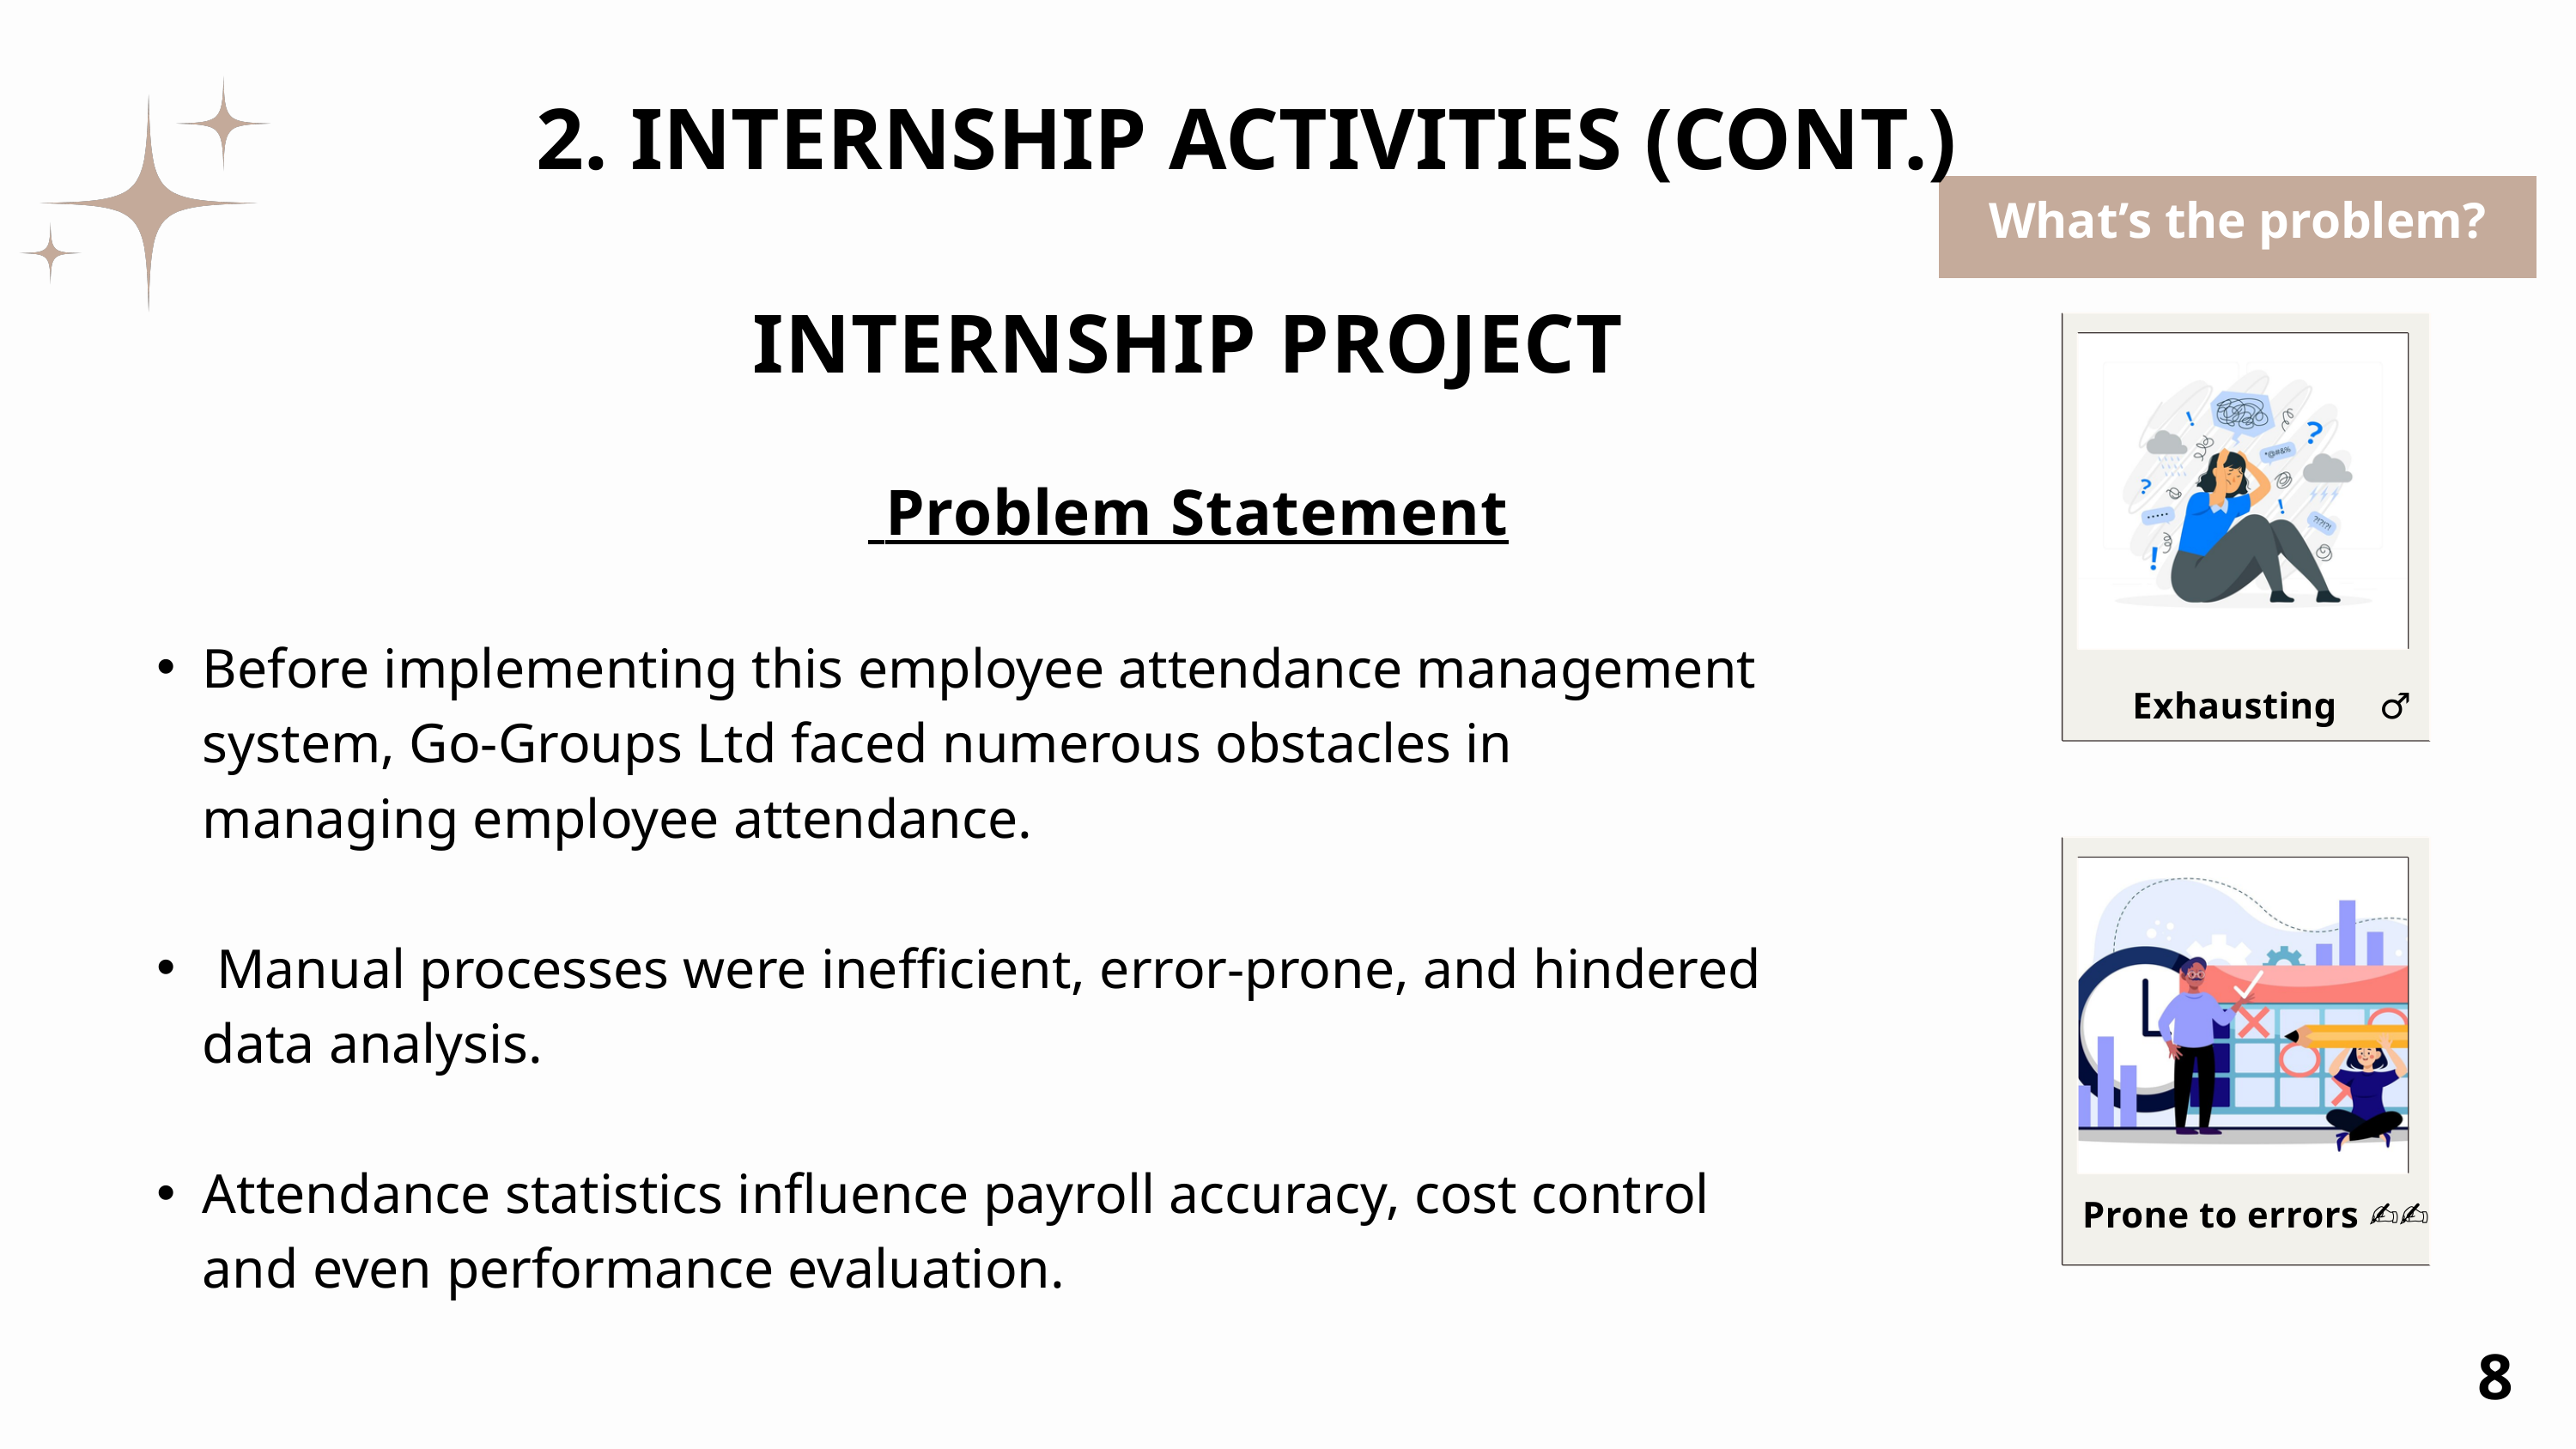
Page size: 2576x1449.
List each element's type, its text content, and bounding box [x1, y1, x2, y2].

text_box 2. INTERNSHIP ACTIVITIES (CONT.) [536, 48, 2039, 186]
text_box [19, 76, 271, 312]
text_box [2061, 836, 2432, 1266]
text_box Problem Statement [855, 459, 1522, 548]
text_box 8 [2477, 1325, 2513, 1413]
text_box Before implementing this employee attendance management system, Go-Groups Ltd faced numerous obstacles in managing employee attendance. Manual processes were inefficient, error-prone, and hindered data analysis. Attendance statistics influence payroll accuracy, cost control and even performance evaluation. [111, 623, 1767, 1300]
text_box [2061, 312, 2432, 743]
text_box INTERNSHIP PROJECT [714, 276, 1662, 389]
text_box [1938, 176, 2537, 279]
